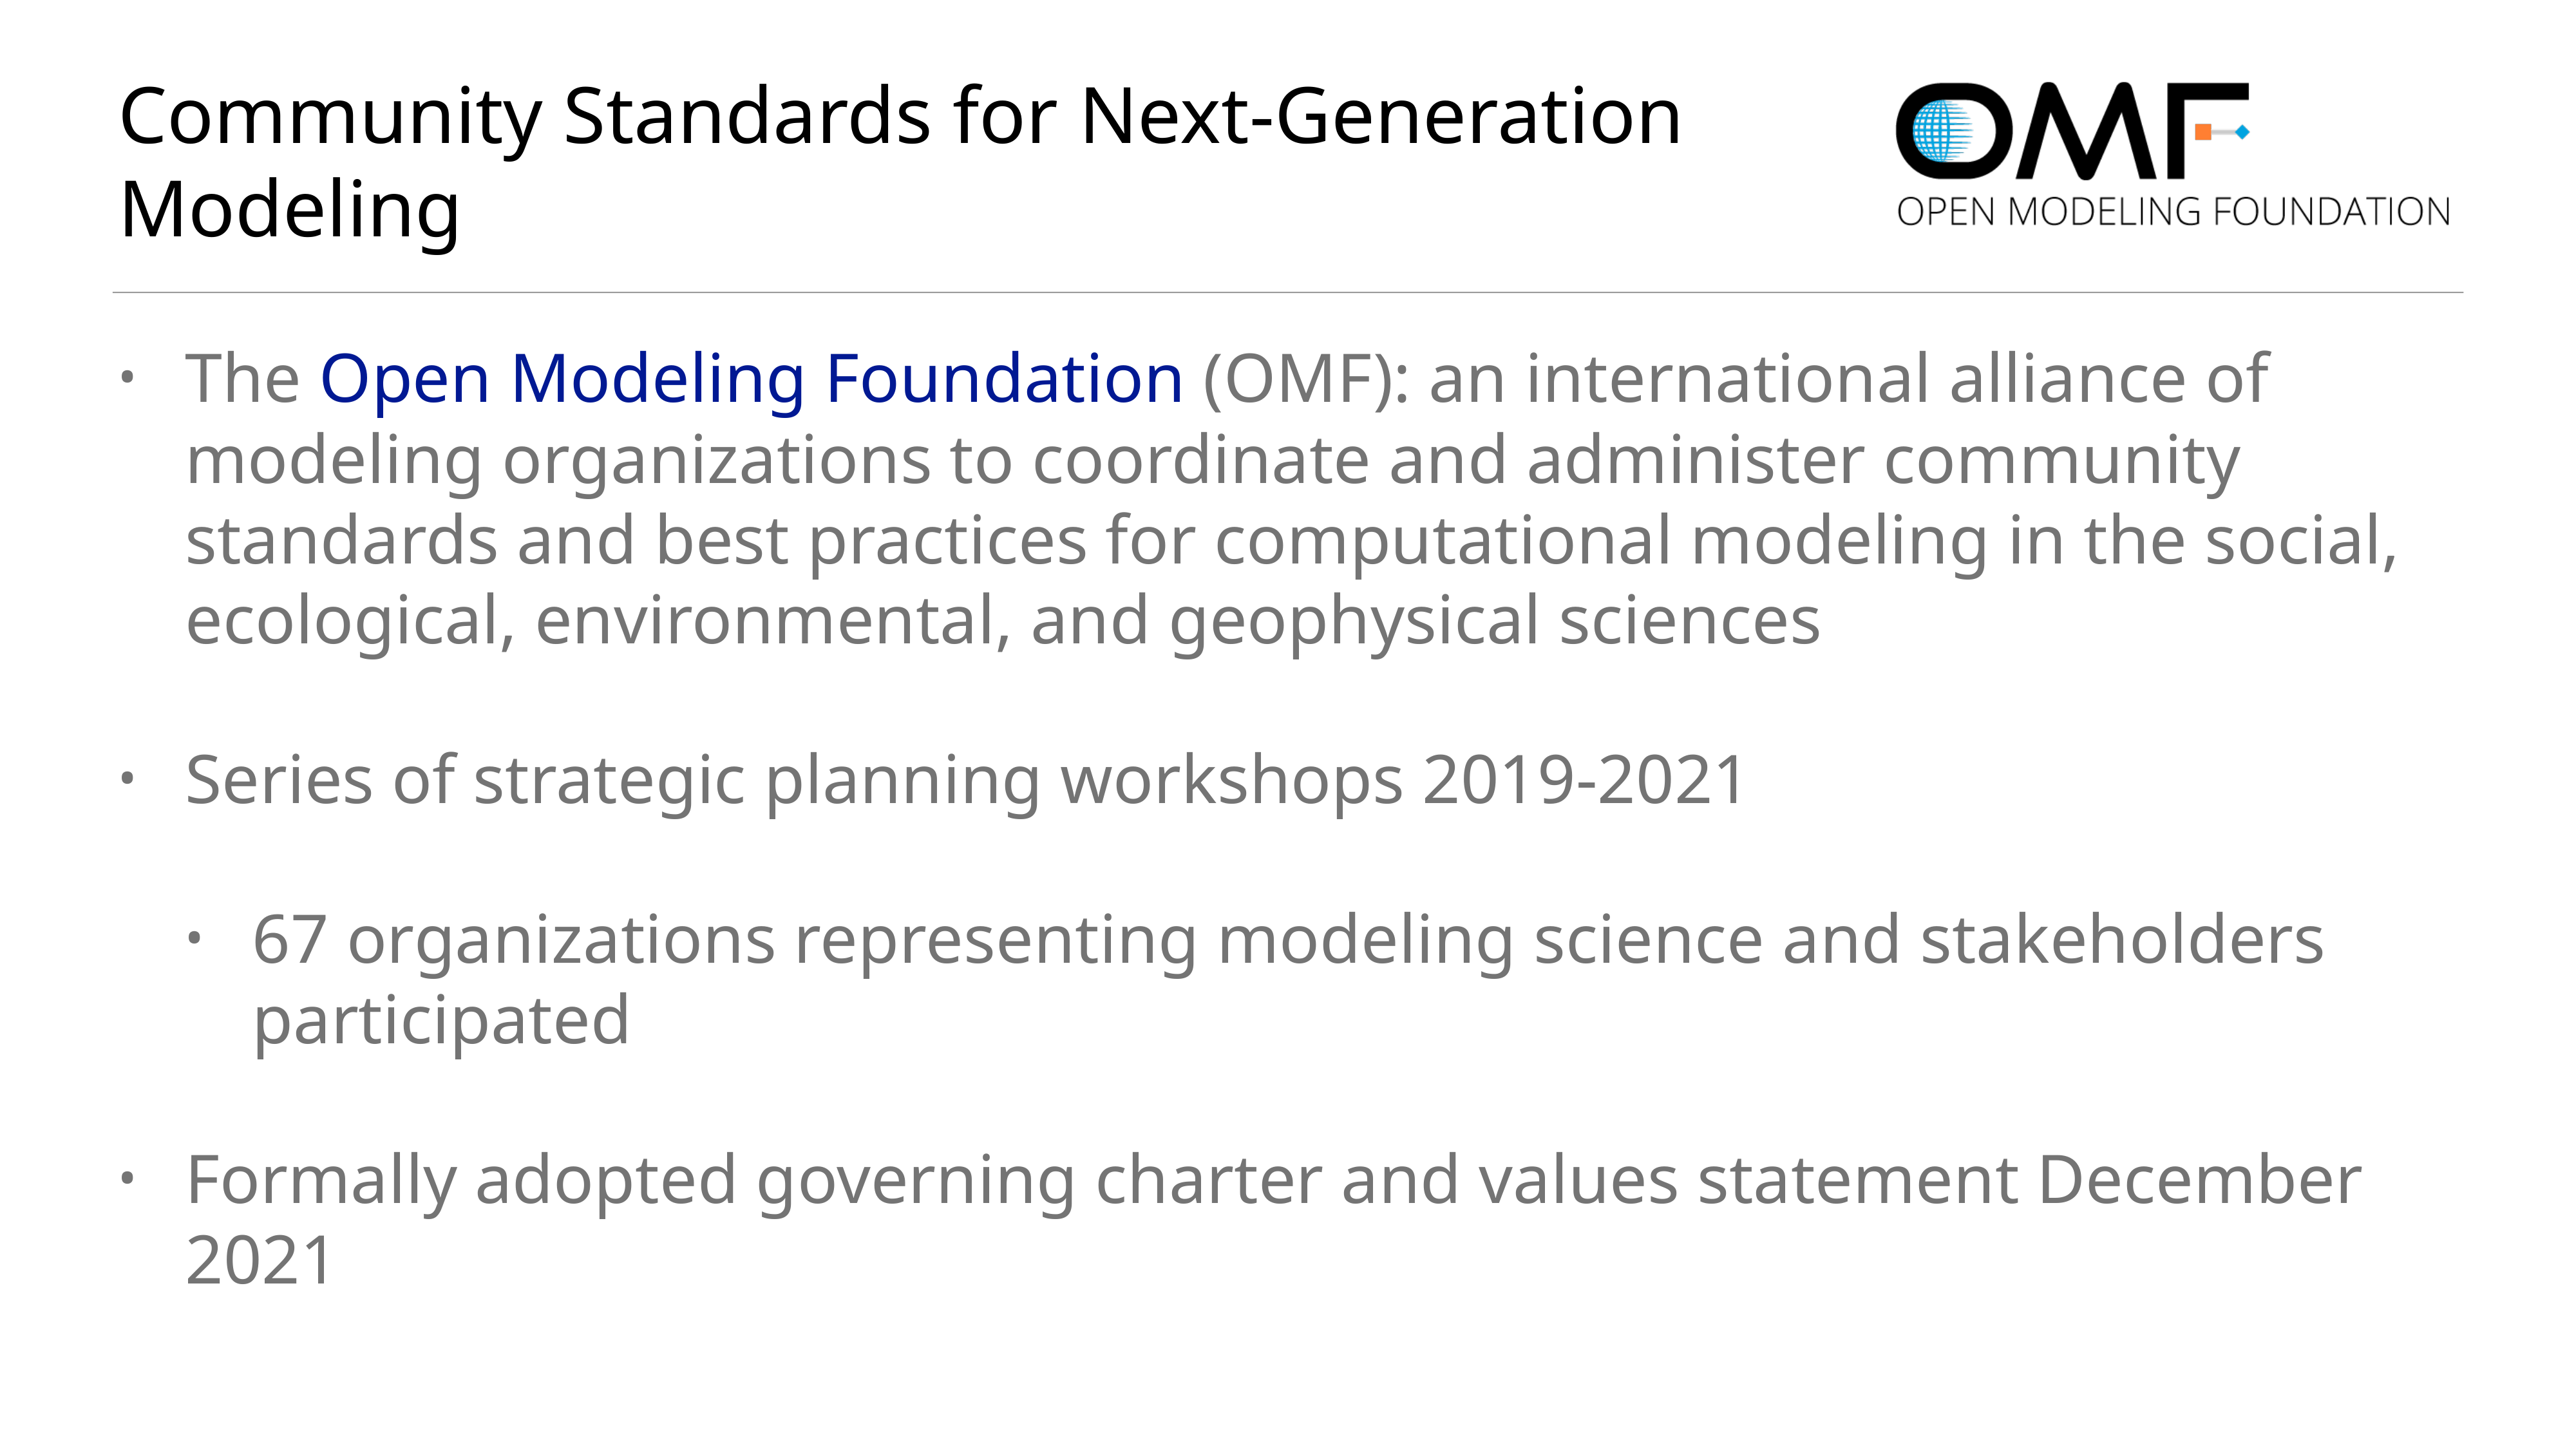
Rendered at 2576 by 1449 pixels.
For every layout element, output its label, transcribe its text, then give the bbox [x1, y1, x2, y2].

picture [1844, 50, 2501, 258]
list The Open Modeling Foundation (OMF): an international alliance of modeling organizations to coordinate and administer community standards and best practices for computational modeling in the social, ecological, environmental, and geophysical sciences Series of strategic planning workshops 2019-2021 67 organizations representing modeling science and stakeholders participated Formally adopted governing charter and values statement December 2021 [112, 329, 2463, 1321]
title Community Standards for Next-Generation Modeling [112, 49, 1824, 258]
